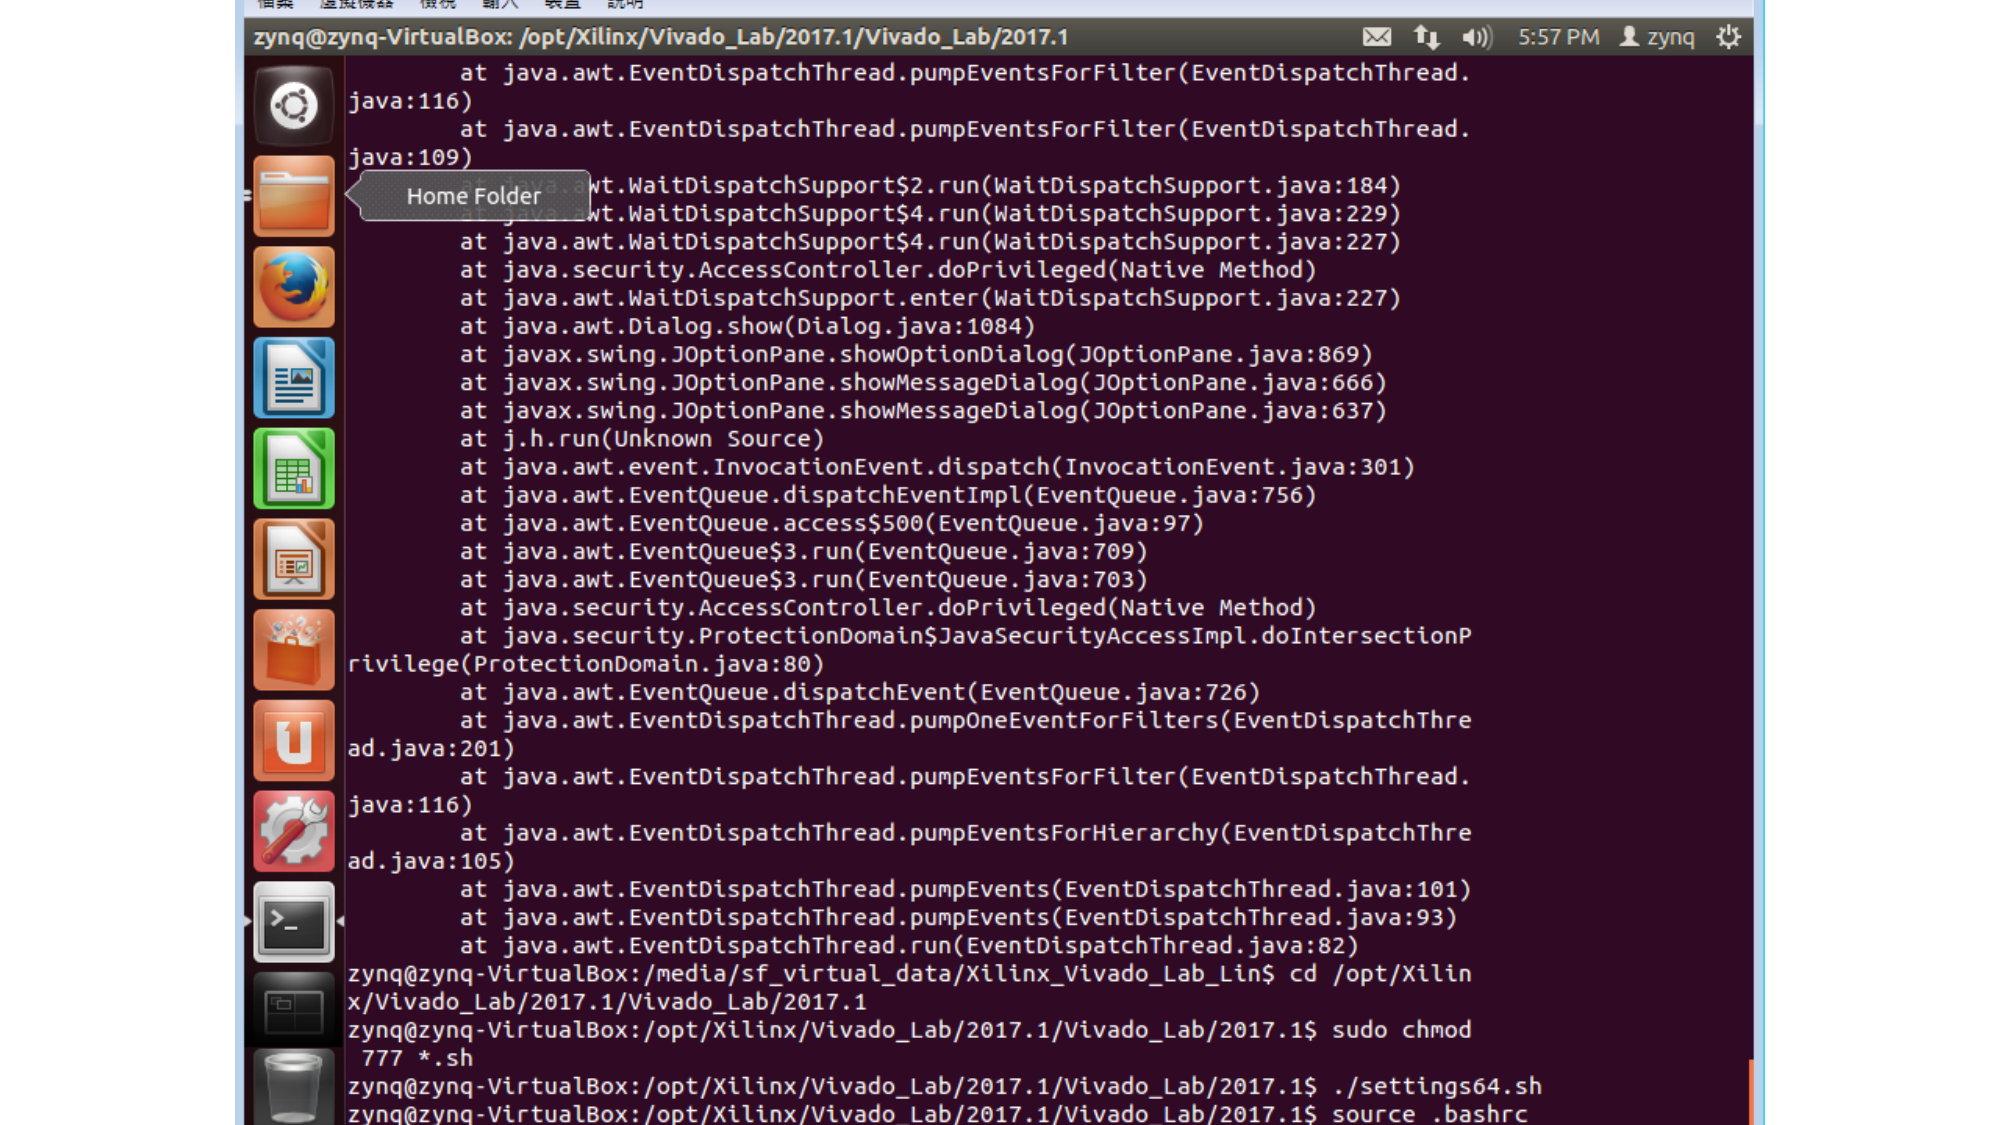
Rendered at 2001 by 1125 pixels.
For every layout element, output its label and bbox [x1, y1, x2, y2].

picture [235, 0, 1765, 1125]
